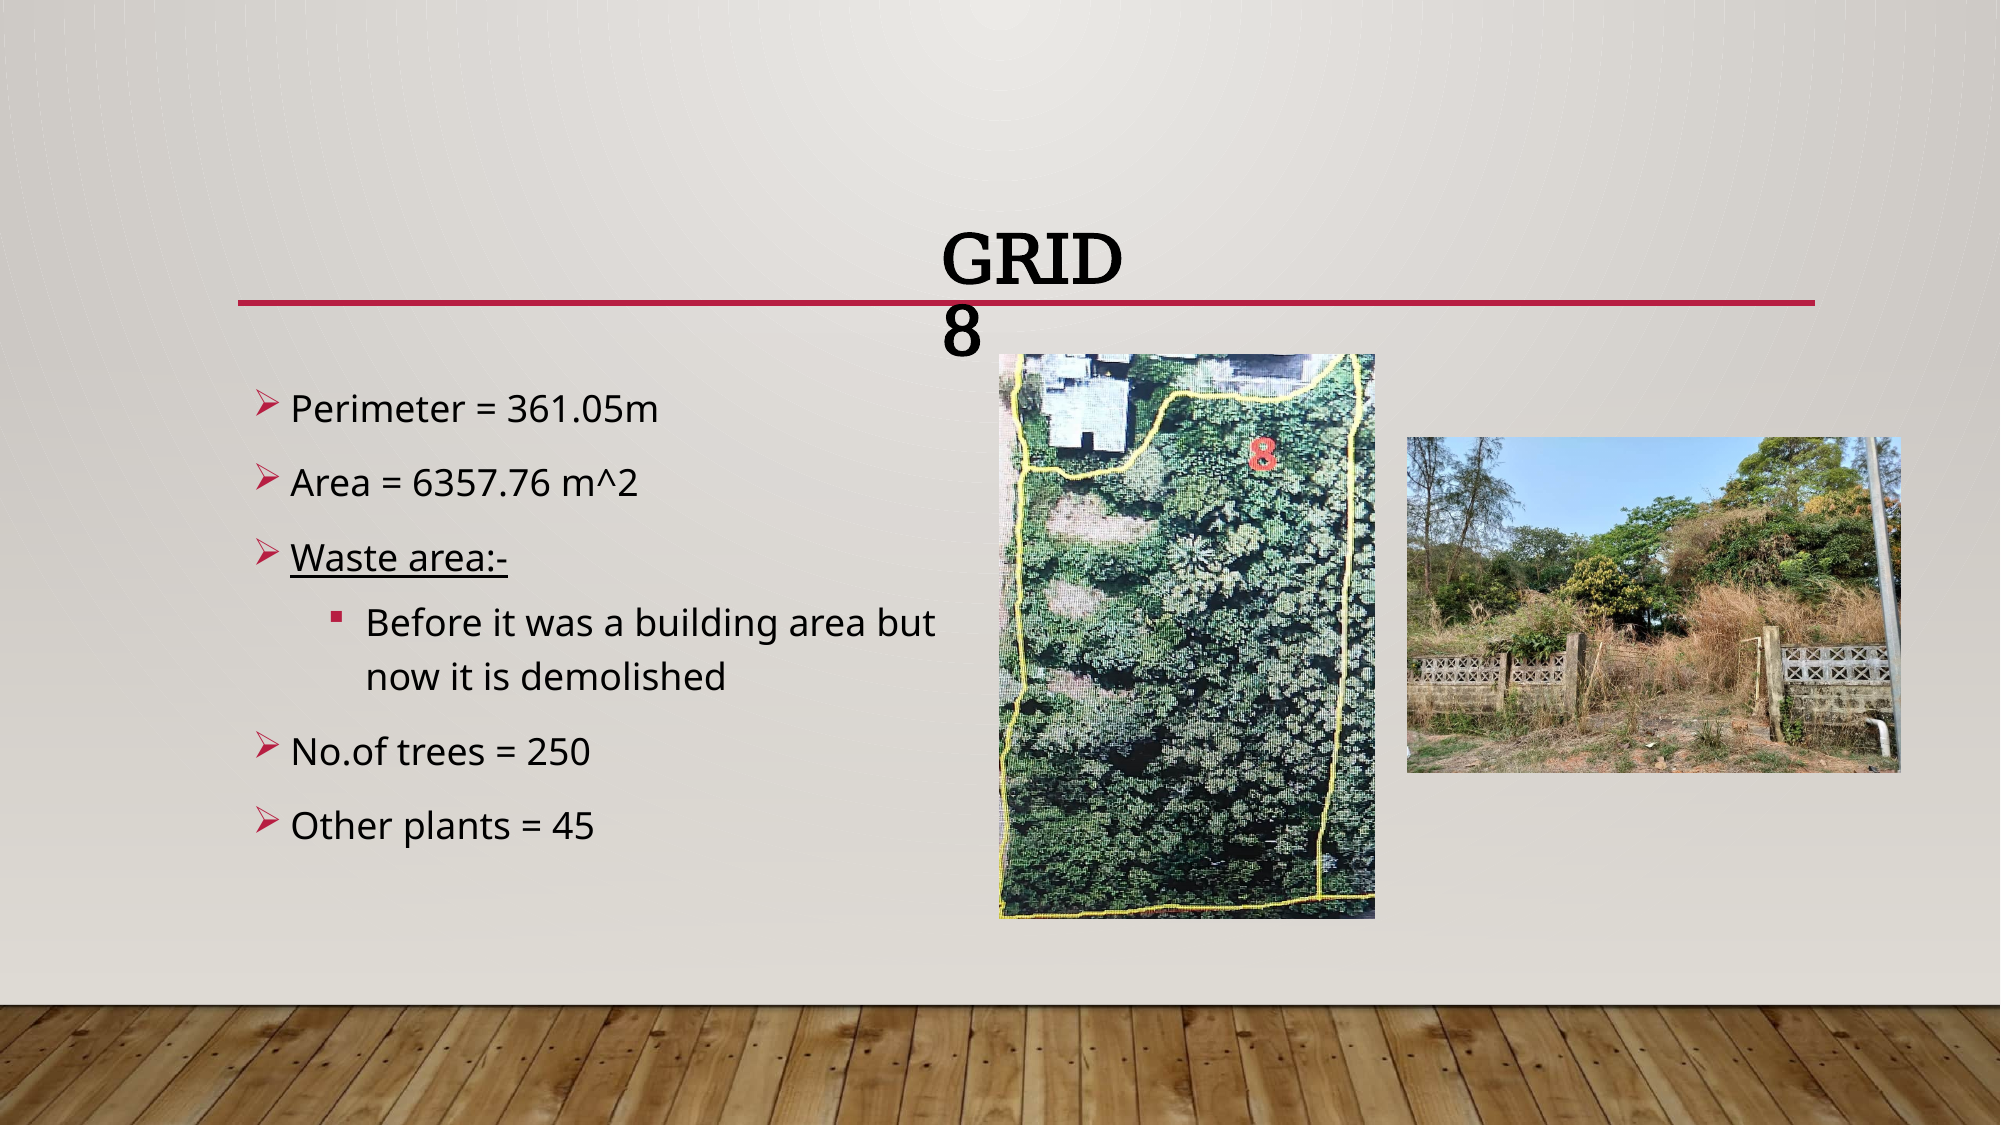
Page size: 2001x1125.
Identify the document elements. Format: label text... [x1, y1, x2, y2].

picture [1406, 437, 1902, 774]
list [999, 354, 1375, 920]
picture [0, 1005, 2000, 1125]
list Perimeter = 361.05m Area = 6357.76 m^2 Waste area:- Before it was a building area but now it is demolished No.of trees = 250 Other plants = 45 [237, 368, 1000, 934]
title GRID 8 [926, 217, 1179, 316]
